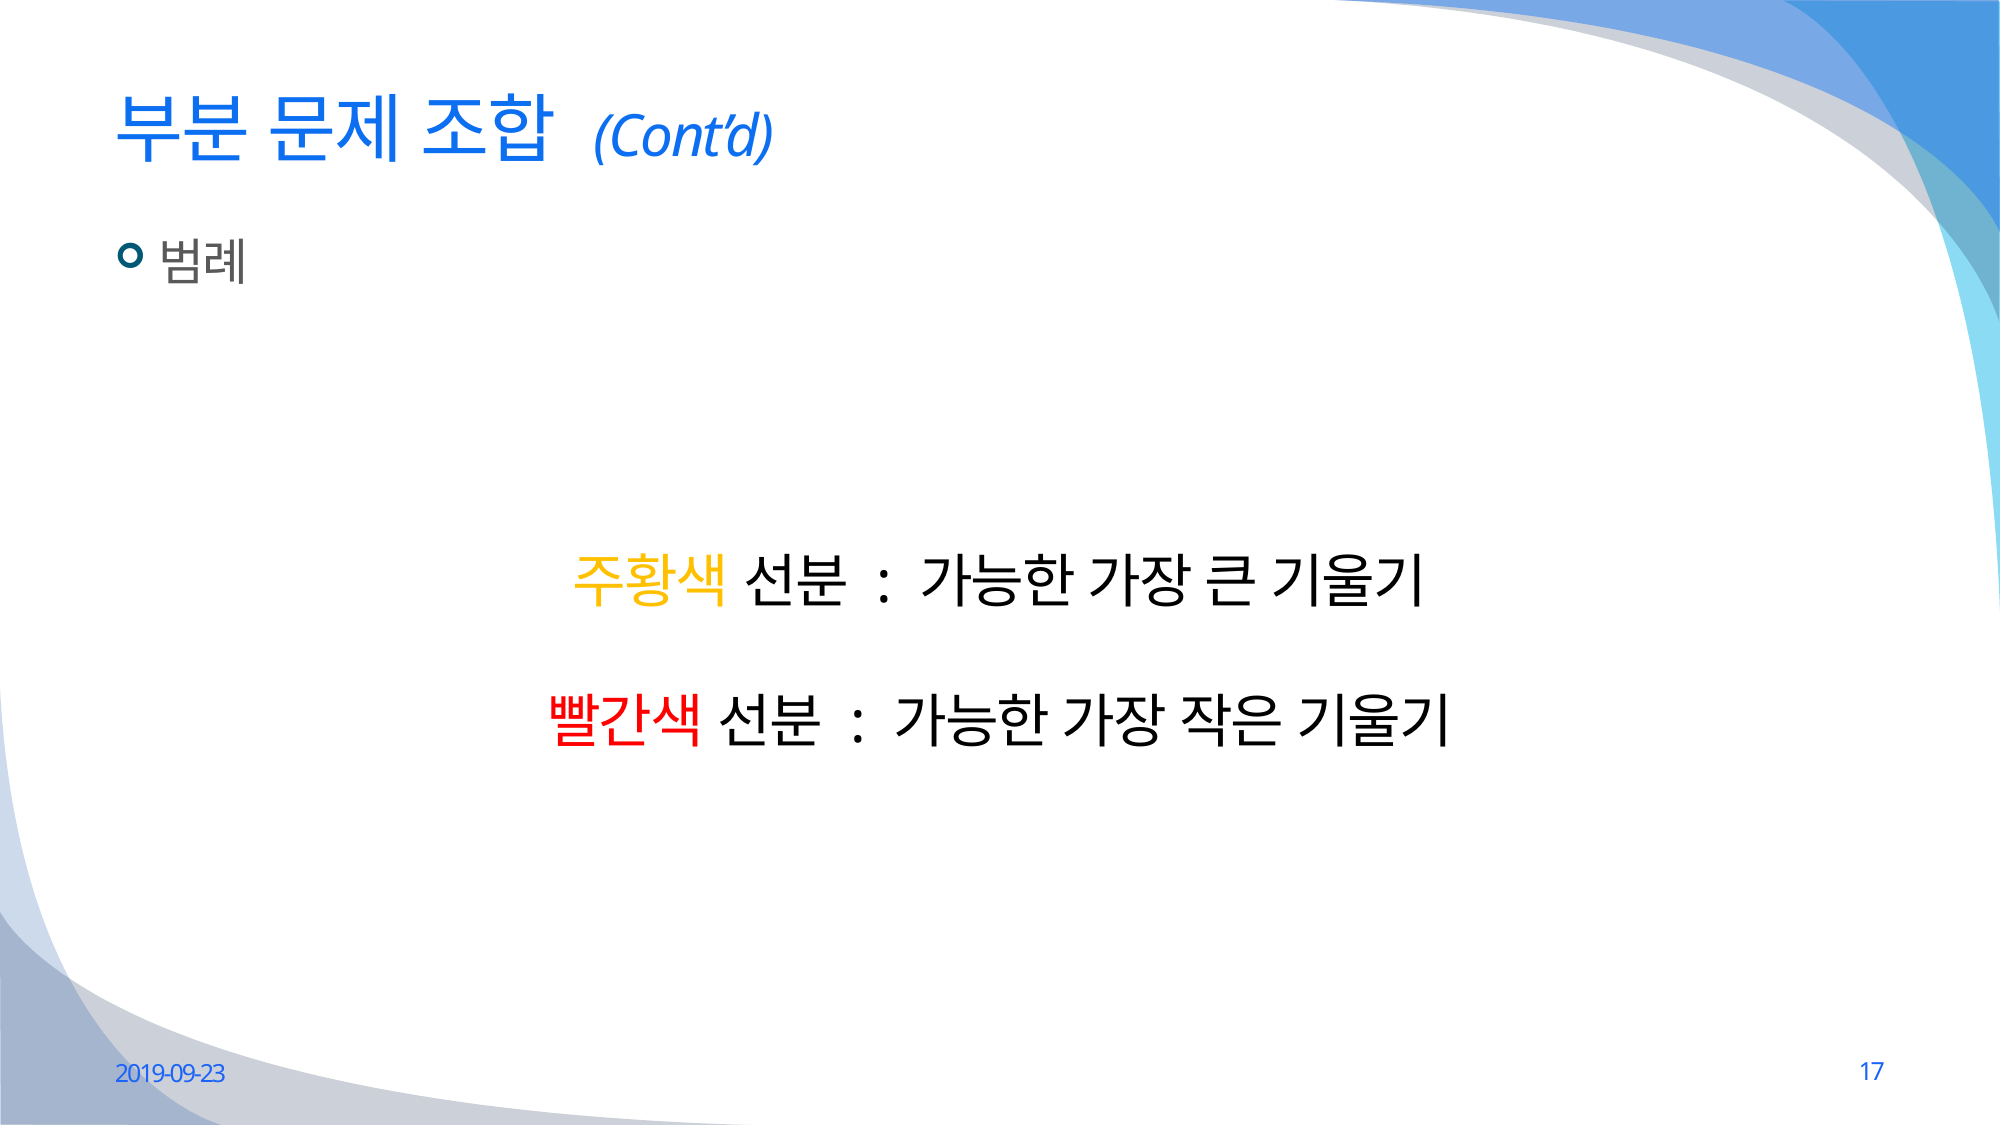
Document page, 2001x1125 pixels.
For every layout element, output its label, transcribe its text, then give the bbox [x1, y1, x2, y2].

title 부분 문제 조합 (Cont’d) [99, 50, 1900, 202]
slide_number 17 [1433, 1042, 1900, 1103]
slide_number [99, 1042, 567, 1103]
text_box 주황색 선분 : 가능한 가장 큰 기울기 빨간색 선분 : 가능한 가장 작은 기울기 [99, 222, 1900, 1005]
